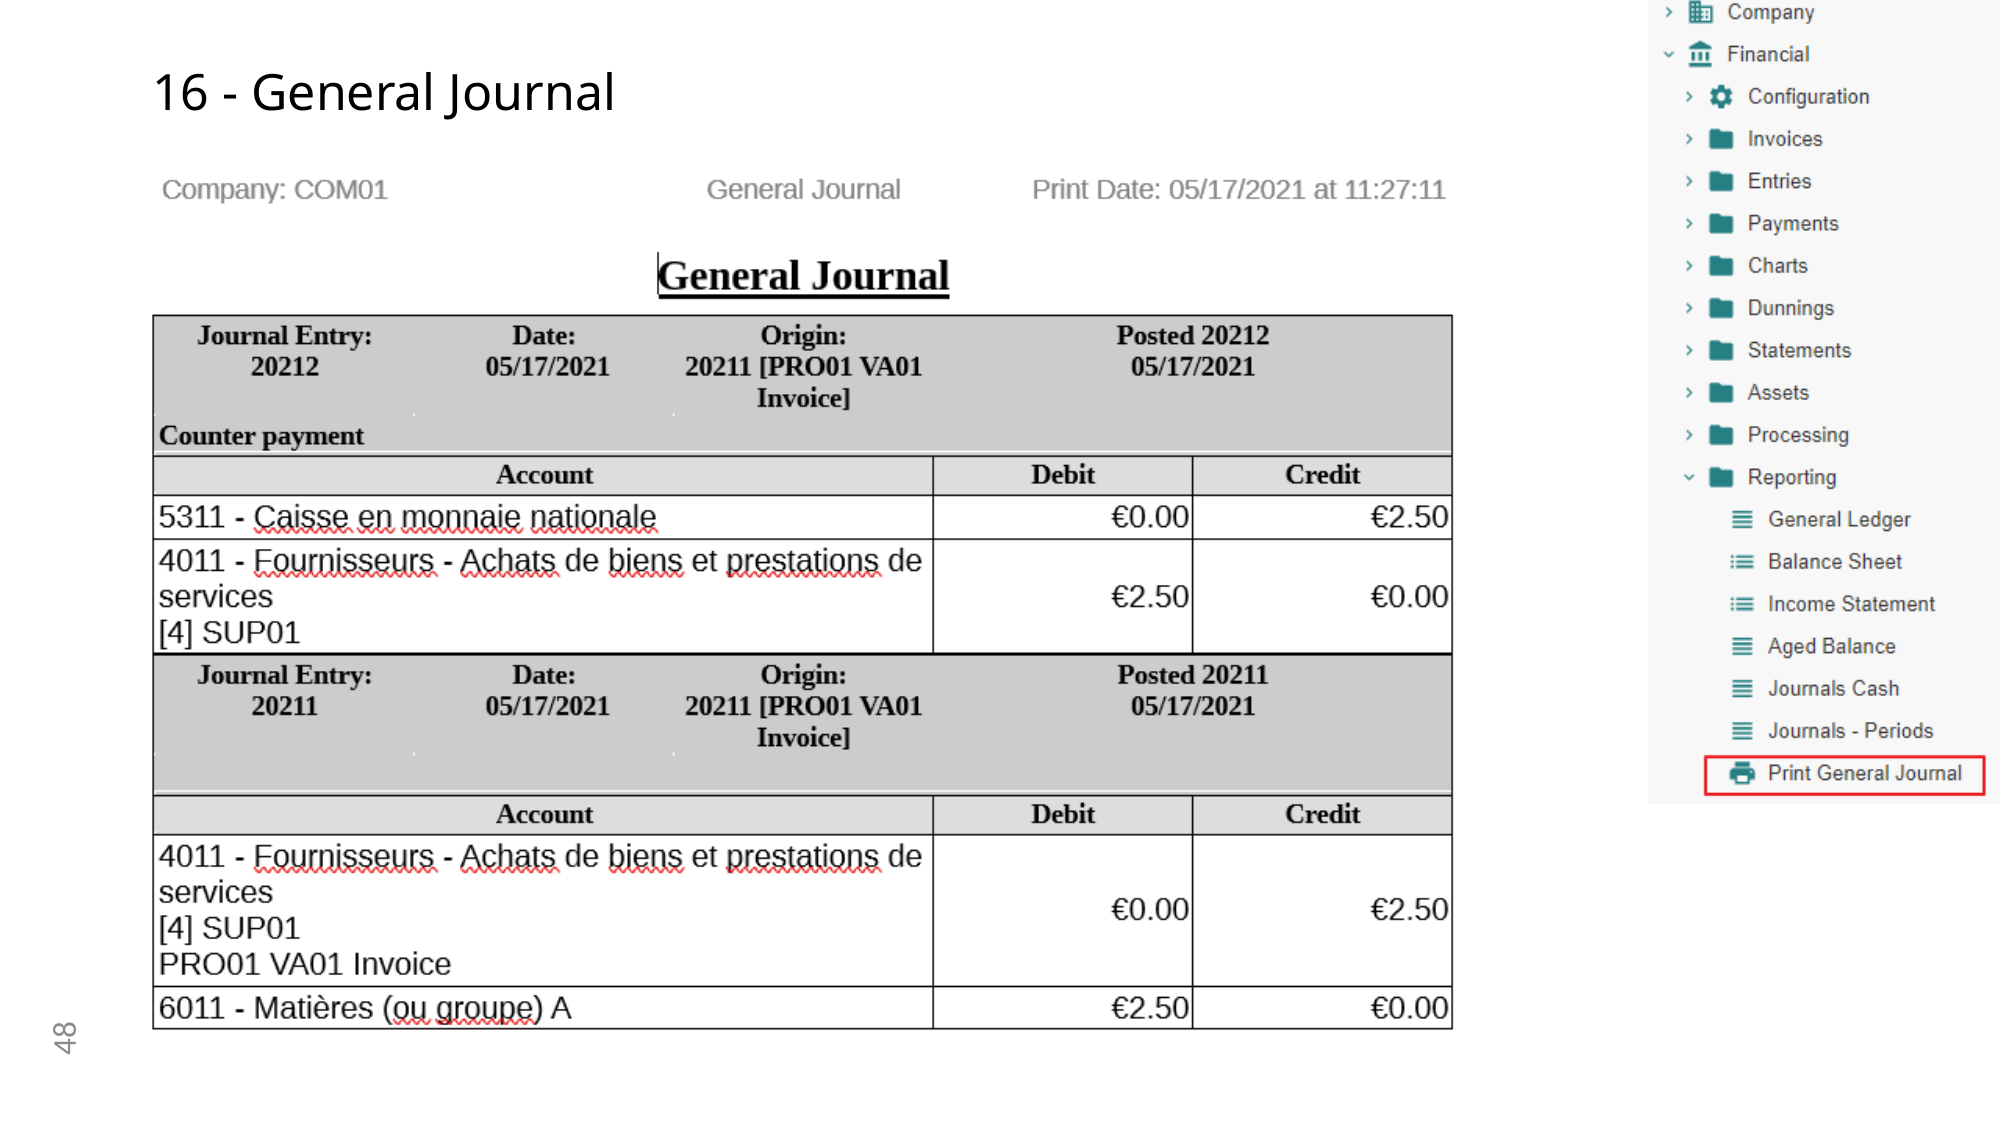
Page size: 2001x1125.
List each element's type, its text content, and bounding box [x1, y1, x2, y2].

picture [1648, 0, 2000, 804]
slide_number 48 [32, 969, 93, 1108]
title 16 - General Journal [137, 59, 1648, 136]
picture [137, 135, 1486, 1047]
